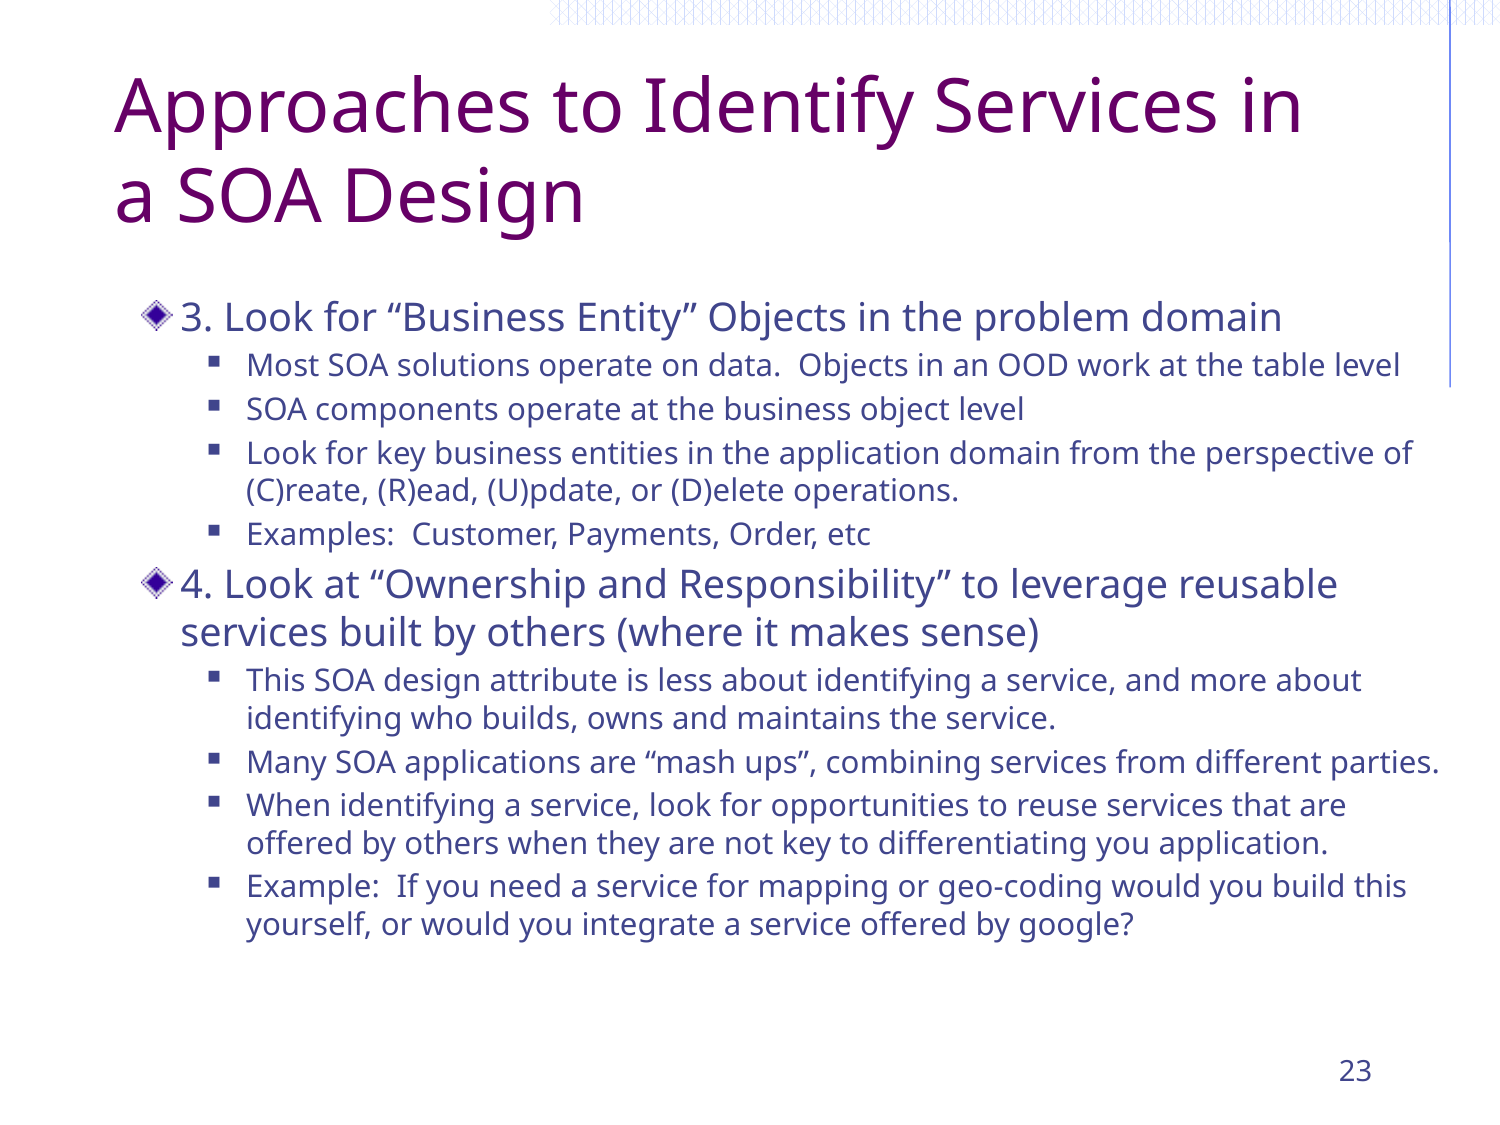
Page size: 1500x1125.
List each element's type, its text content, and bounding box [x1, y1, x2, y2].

picture [141, 300, 173, 331]
picture [141, 567, 173, 599]
list 3. Look for “Business Entity” Objects in the problem domain Most SOA solutions operate on data. Objects in an OOD work at the table level SOA components operate at the business object level Look for key business entities in the application domain from the perspective of (C)reate, (R)ead, (U)pdate, or (D)elete operations. Examples: Customer, Payments, Order, etc 4. Look at “Ownership and Responsibility” to leverage reusable services built by others (where it makes sense) This SOA design attribute is less about identifying a service, and more about identifying who builds, owns and maintains the service. Many SOA applications are “mash ups”, combining services from different parties. When identifying a service, look for opportunities to reuse services that are offered by others when they are not key to differentiating you application. Example: If you need a service for mapping or geo-coding would you build this yourself, or would you integrate a service offered by google? [126, 284, 1463, 1100]
title Approaches to Identify Services in a SOA Design [99, 50, 1375, 238]
